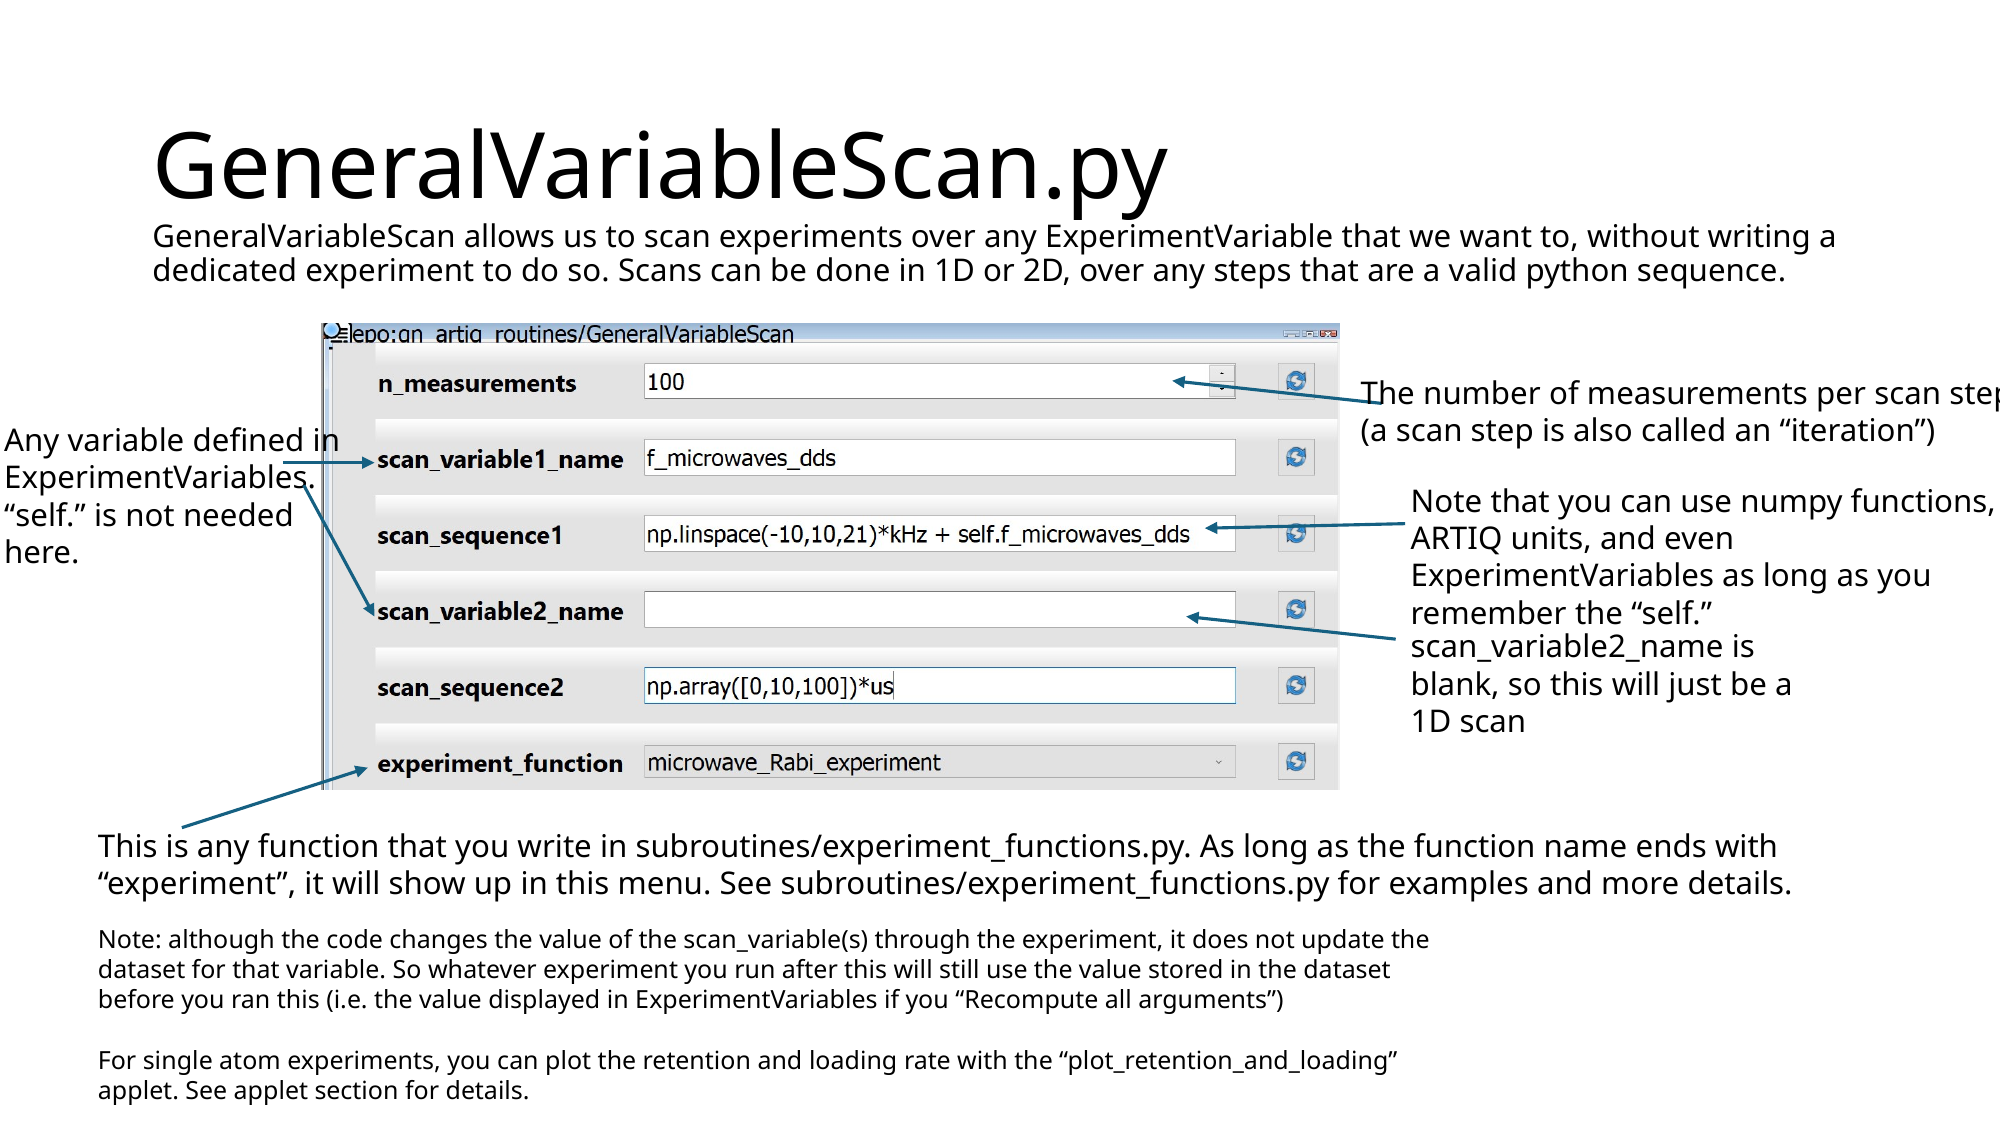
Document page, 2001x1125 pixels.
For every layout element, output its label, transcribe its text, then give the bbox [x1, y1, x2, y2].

list GeneralVariableScan allows us to scan experiments over any ExperimentVariable that we want to, without writing a dedicated experiment to do so. Scans can be done in 1D or 2D, over any steps that are a valid python sequence. [137, 213, 1913, 304]
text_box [1171, 380, 1383, 404]
text_box This is any function that you write in subroutines/experiment_functions.py. As long as the function name ends with “experiment”, it will show up in this menu. See subroutines/experiment_functions.py for examples and more details. [83, 818, 1985, 909]
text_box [181, 767, 369, 829]
text_box scan_variable2_name is blank, so this will just be a 1D scan [1395, 638, 1844, 747]
title GeneralVariableScan.py [137, 59, 1863, 213]
text_box Note: although the code changes the value of the scan_variable(s) through the experiment, it does not update the dataset for that variable. So whatever experiment you run after this will still use the value stored in the dataset before you ran this (i.e. the value displayed in ExperimentVariables if you “Recompute all arguments”) [83, 916, 1491, 1021]
picture [320, 323, 1341, 790]
text_box For single atom experiments, you can plot the retention and loading rate with the “plot_retention_and_loading” applet. See applet section for details. [83, 1036, 1491, 1112]
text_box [303, 484, 375, 617]
text_box Note that you can use numpy functions, ARTIQ units, and even ExperimentVariables as long as you remember the “self.” [1395, 473, 2000, 638]
text_box Any variable defined in ExperimentVariables. “self.” is not needed here. [0, 412, 320, 577]
text_box The number of measurements per scan step (a scan step is also called an “iteration”) [1345, 365, 2000, 456]
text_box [1204, 523, 1406, 529]
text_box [1185, 615, 1397, 640]
